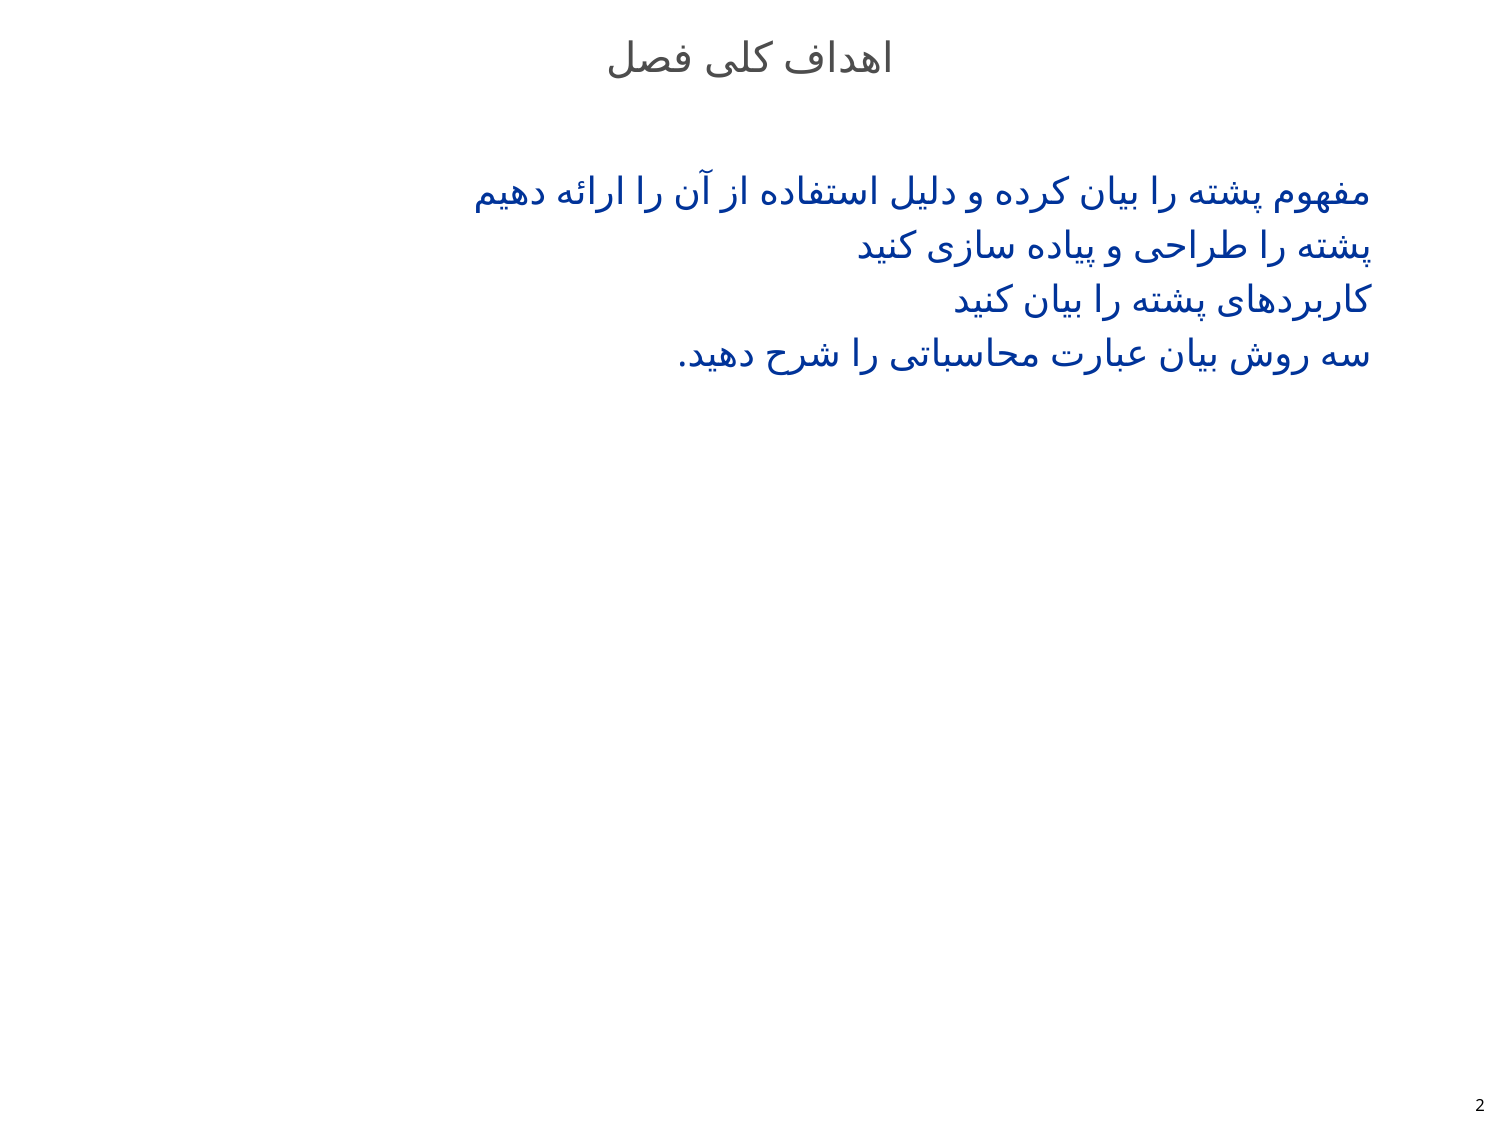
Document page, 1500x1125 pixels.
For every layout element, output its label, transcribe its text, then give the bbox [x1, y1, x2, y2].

list مفهوم پشته را بیان کرده و دلیل استفاده از آن را ارائه دهیم پشته را طراحی و پیاده سازی کنید کاربردهای پشته را بیان کنید سه روش بیان عبارت محاسباتی را شرح دهید. [99, 149, 1388, 1038]
slide_number 2 [1187, 1087, 1500, 1125]
title اهداف کلی فصل [0, 24, 1500, 101]
